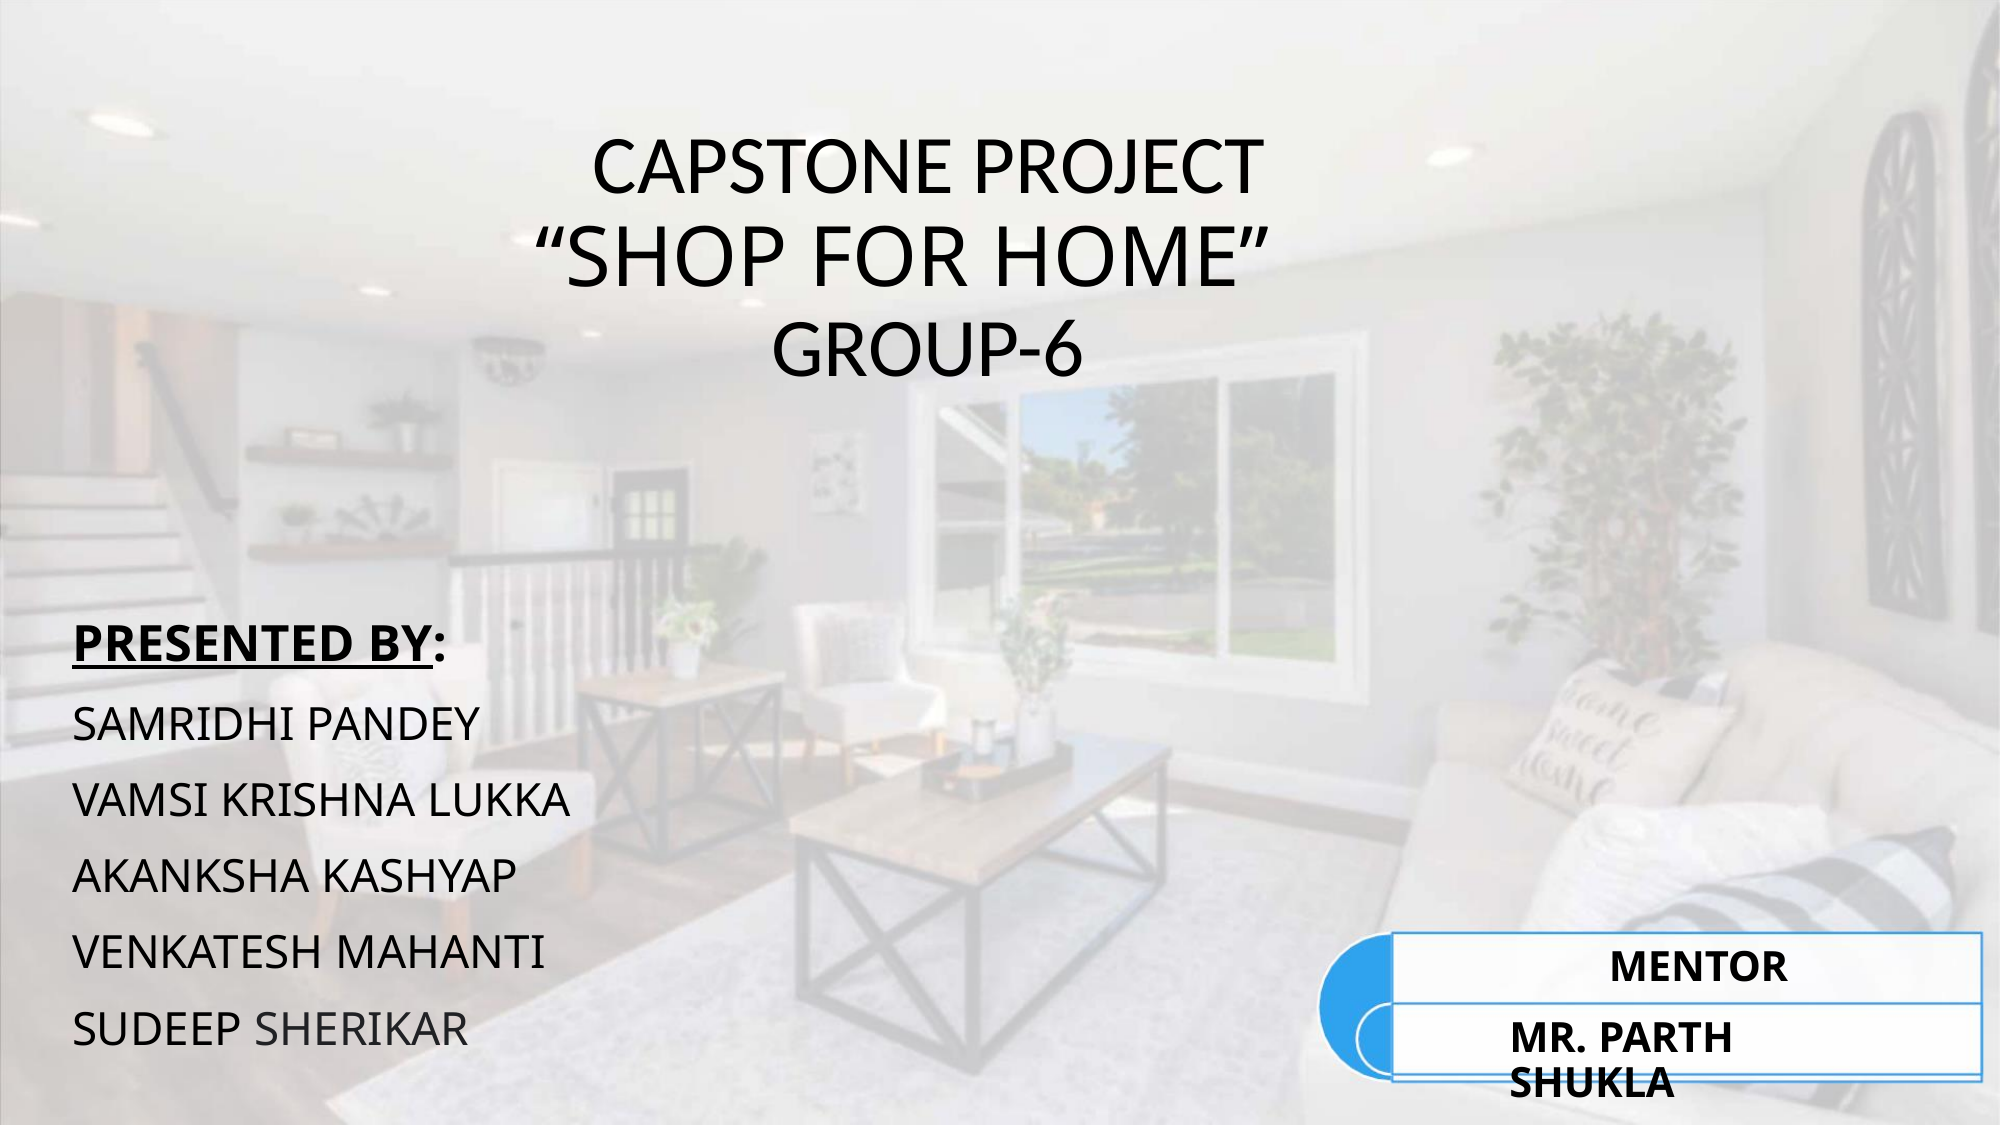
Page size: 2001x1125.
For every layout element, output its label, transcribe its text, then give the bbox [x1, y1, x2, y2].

text_box MENTOR [1608, 945, 1790, 991]
text_box CAPSTONE PROJECT “SHOP FOR HOME” GROUP-6 [535, 126, 1349, 394]
text_box PRESENTED BY: [72, 615, 496, 672]
text_box MR. PARTH SHUKLA [1509, 1015, 1888, 1106]
text_box VAMSI KRISHNA LUKKA AKANKSHA KASHYAP VENKATESH MAHANTI SUDEEP SHERIKAR [72, 774, 632, 1055]
text_box [0, 0, 2000, 1125]
text_box SAMRIDHI PANDEY [71, 698, 521, 750]
